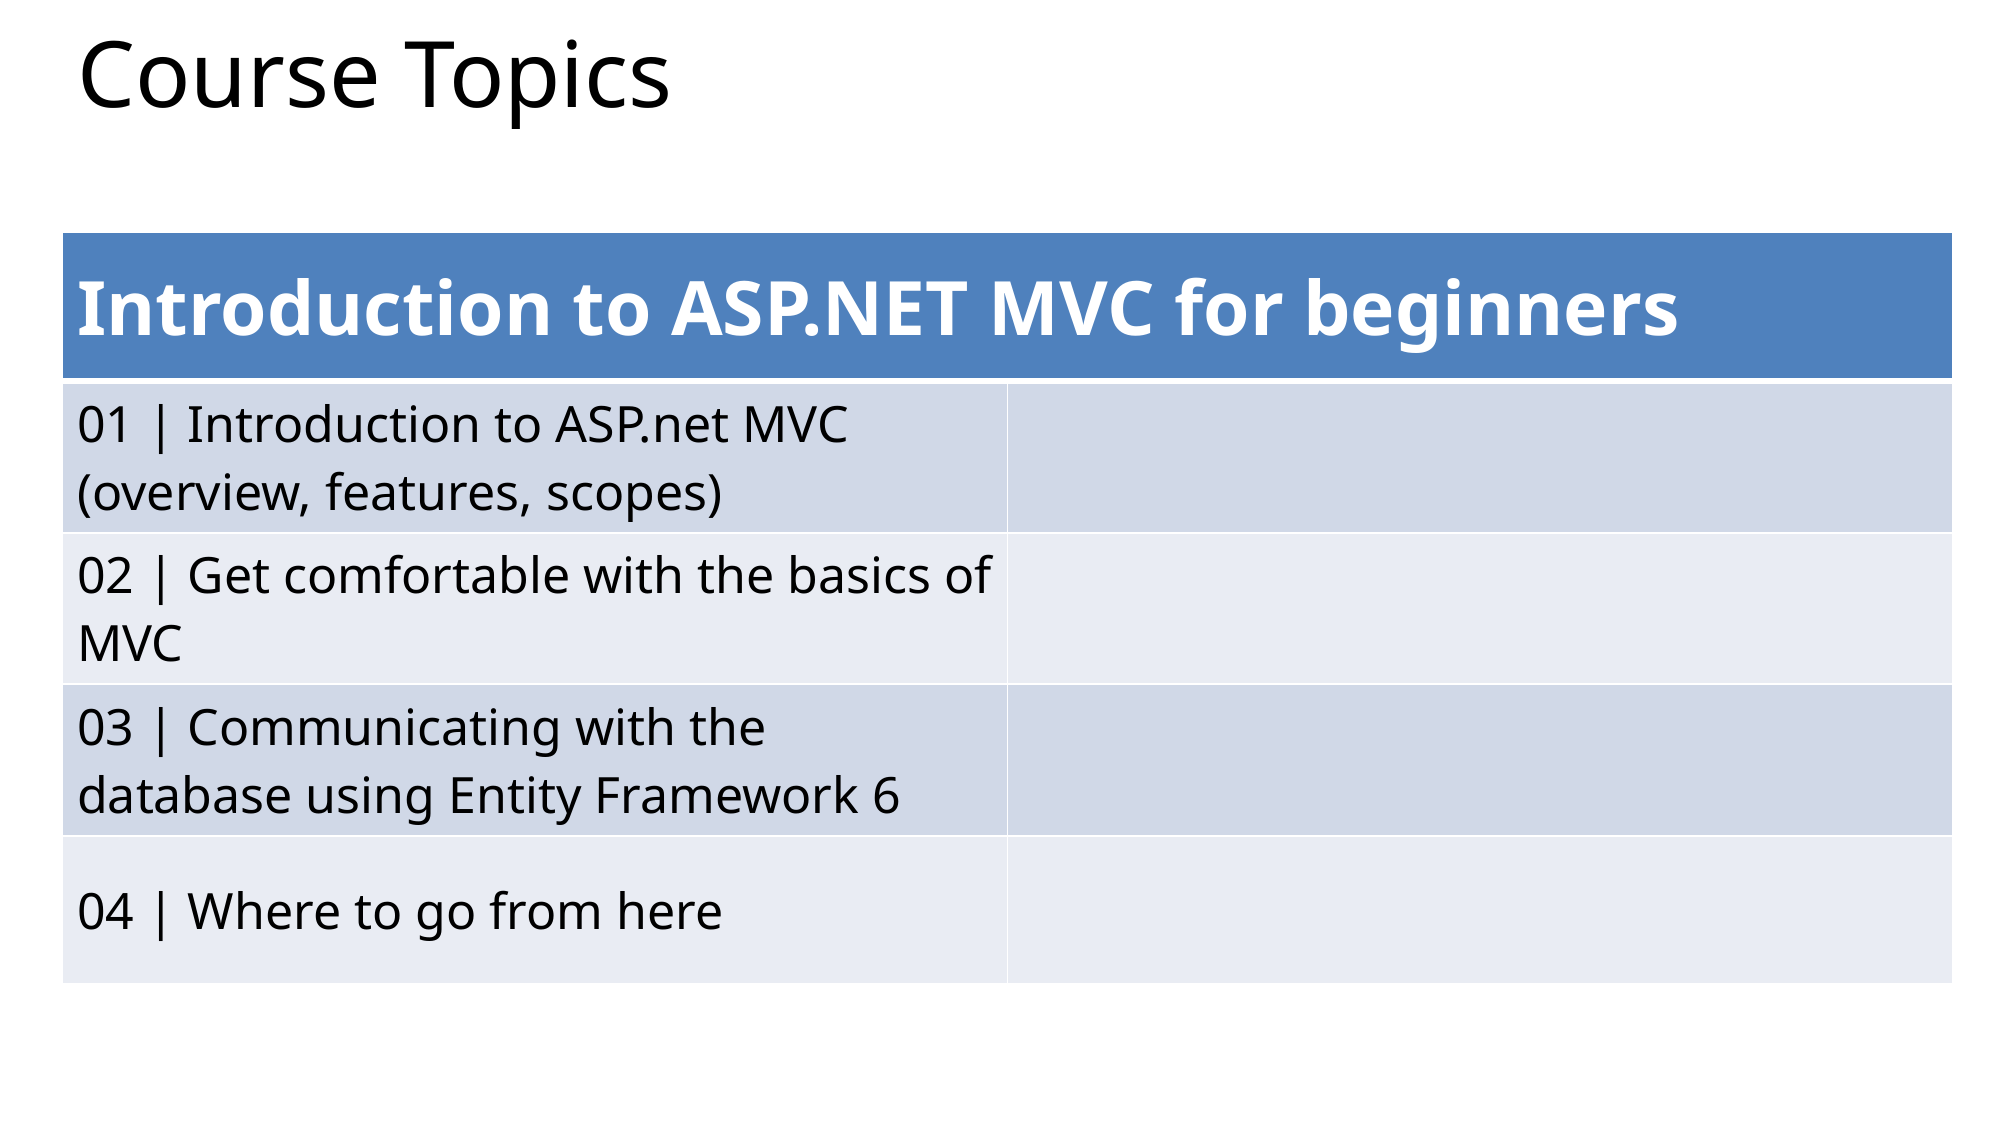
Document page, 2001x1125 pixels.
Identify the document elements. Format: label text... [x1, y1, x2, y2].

table_cell 04 | Where to go from here [63, 837, 1007, 983]
table_header Introduction to ASP.NET MVC for beginners [63, 233, 1952, 378]
title Course Topics [62, 29, 1953, 205]
table_cell [1008, 685, 1952, 835]
table_cell [1008, 534, 1952, 683]
table_cell [1008, 837, 1952, 983]
table_cell [1008, 384, 1952, 532]
table_cell 02 | Get comfortable with the basics of MVC [63, 534, 1007, 683]
table_cell 03 | Communicating with the database using Entity Framework 6 [63, 685, 1007, 835]
table_cell 01 | Introduction to ASP.net MVC (overview, features, scopes) [63, 384, 1007, 532]
